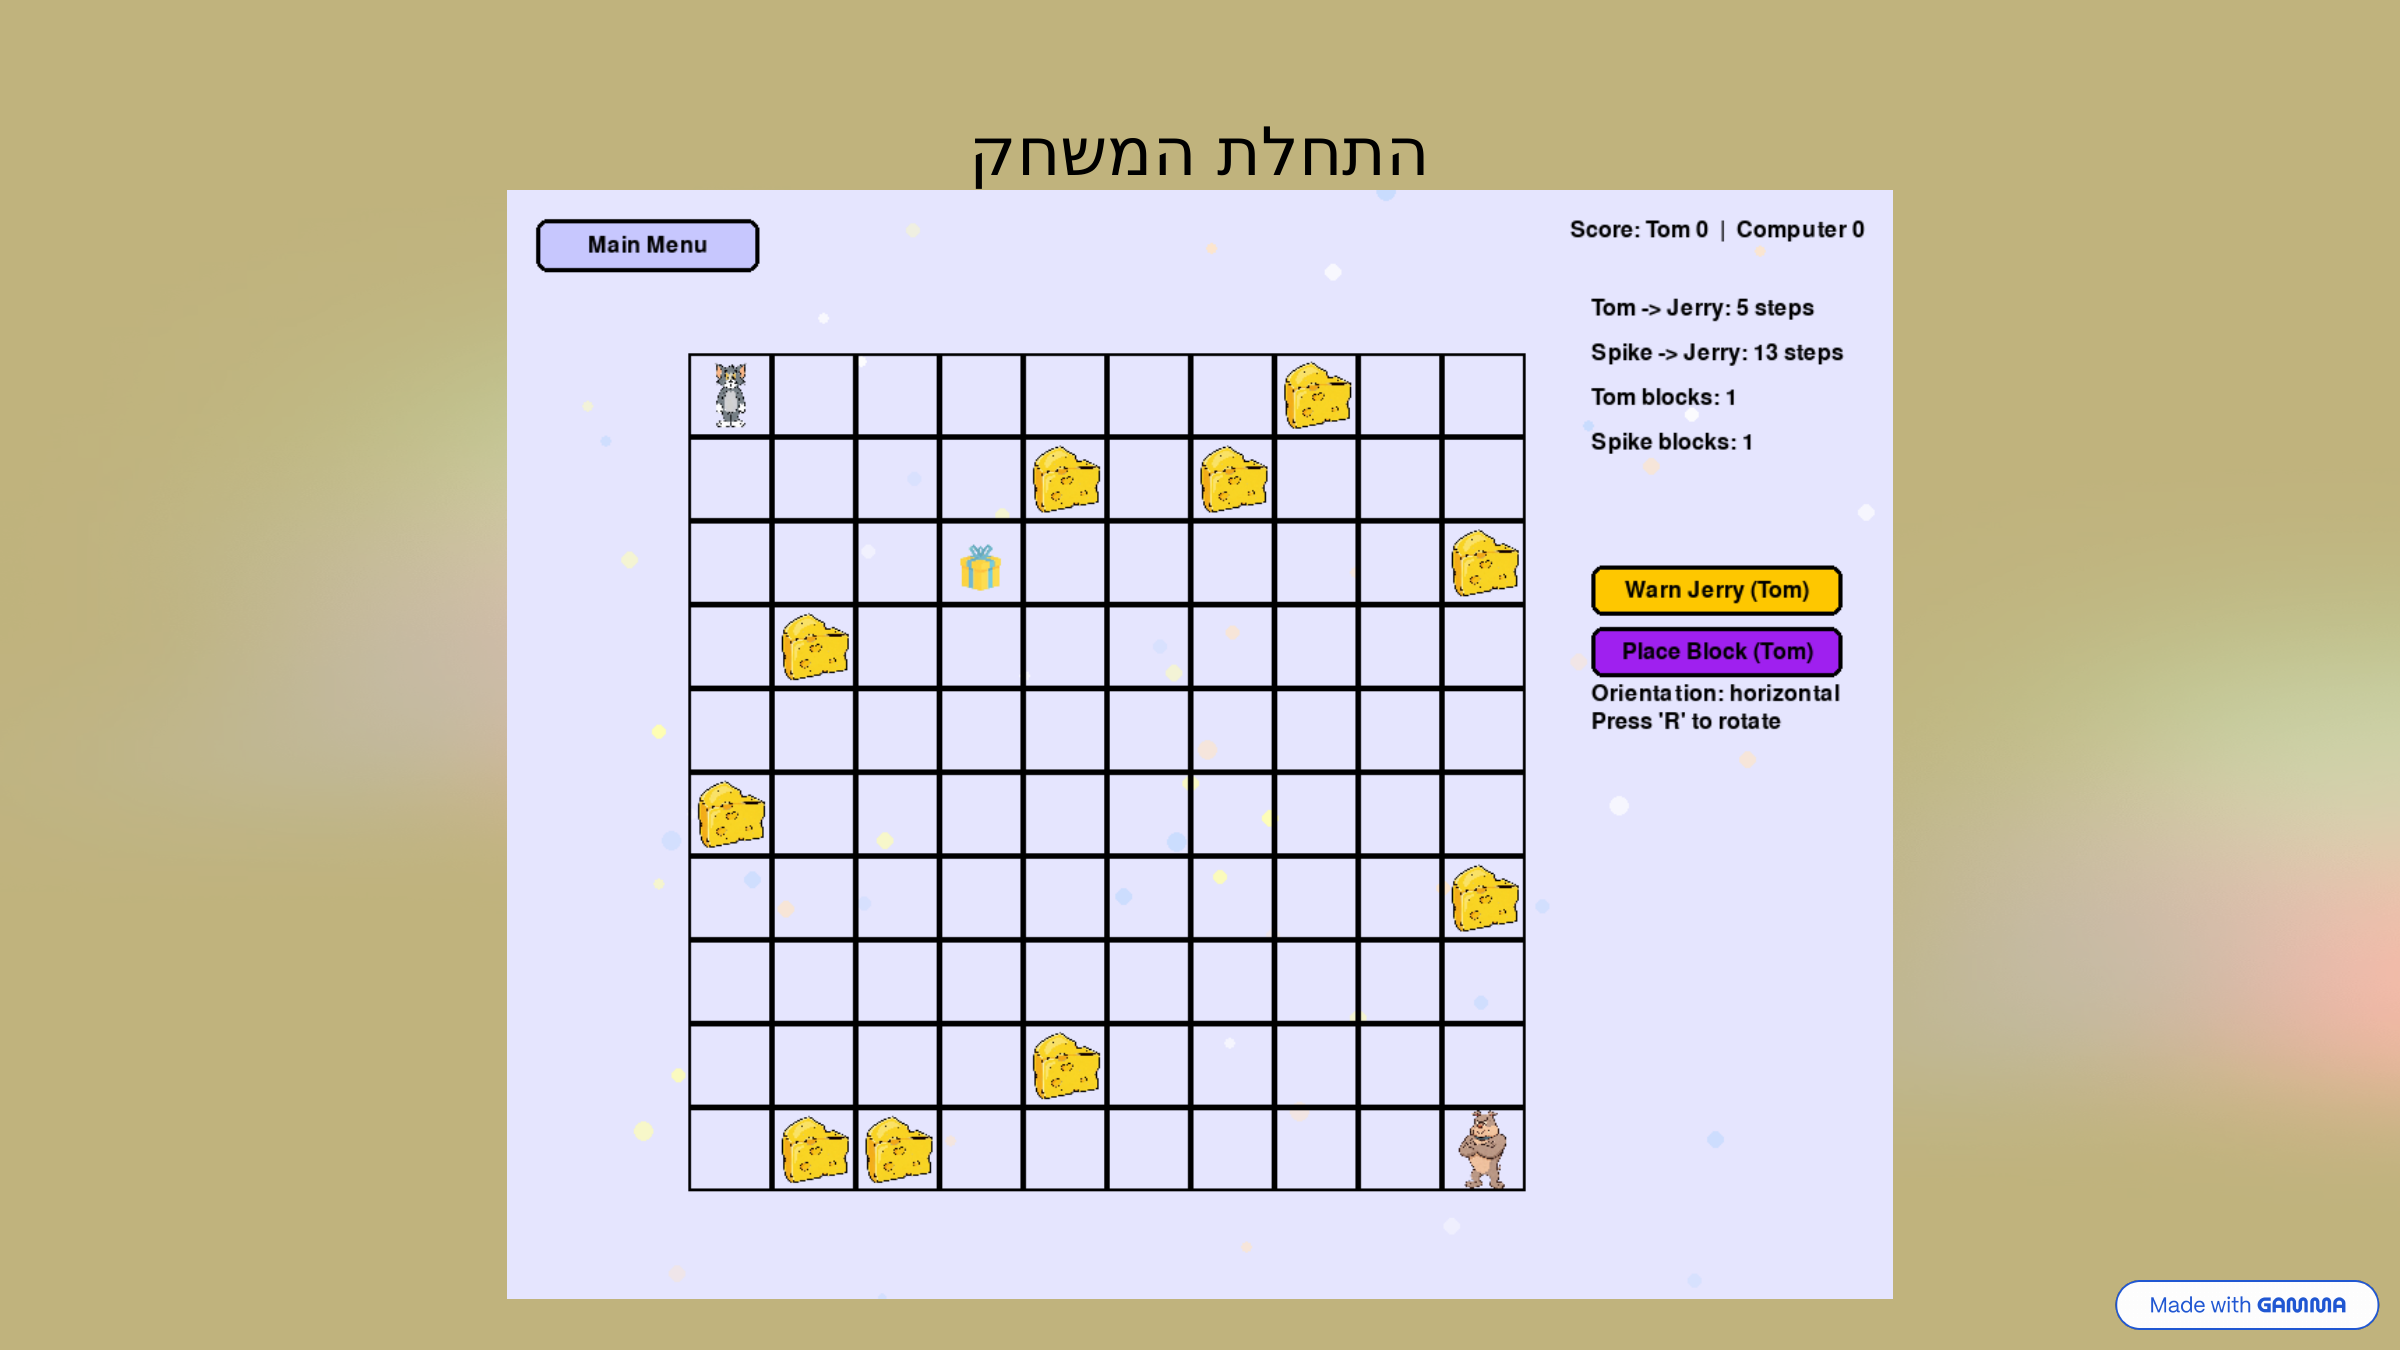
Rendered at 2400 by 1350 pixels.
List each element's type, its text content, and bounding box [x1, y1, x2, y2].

picture [2106, 1271, 2389, 1339]
text_box התחלת המשחק [793, 89, 1607, 189]
picture [507, 190, 1893, 1299]
